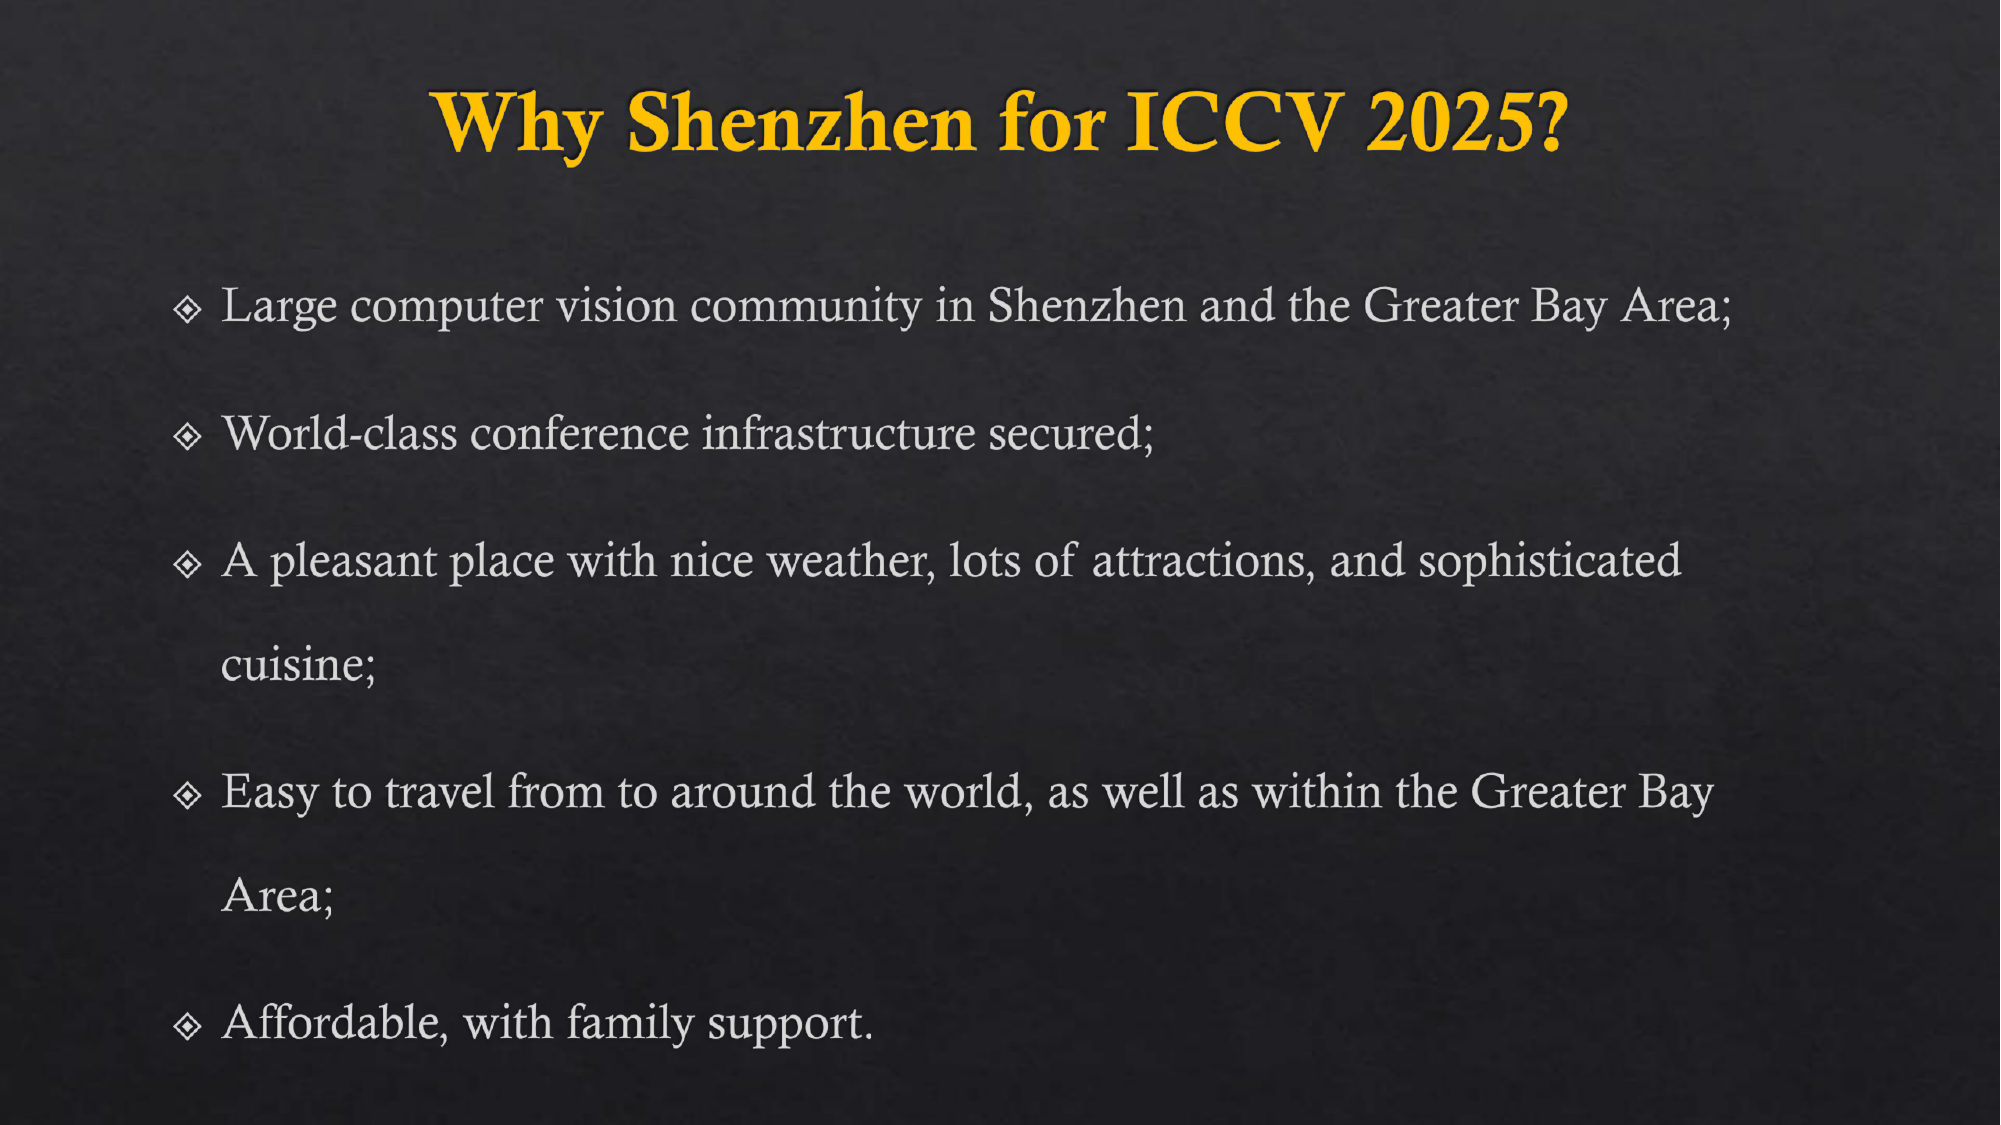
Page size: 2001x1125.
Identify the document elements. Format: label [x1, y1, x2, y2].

text_box [172, 294, 202, 324]
text_box [421, 81, 1573, 172]
text_box [172, 780, 202, 810]
text_box [425, 85, 1568, 167]
text_box [221, 644, 374, 689]
text_box [172, 1011, 202, 1041]
text_box [172, 549, 202, 579]
text_box [220, 413, 1152, 458]
text_box [428, 89, 1568, 168]
text_box [220, 540, 1682, 587]
text_box [221, 771, 1715, 818]
text_box [220, 1002, 872, 1049]
text_box [172, 421, 202, 451]
text_box [220, 876, 332, 920]
text_box [168, 281, 1734, 1054]
picture [0, 0, 2000, 1125]
text_box [221, 285, 1730, 332]
